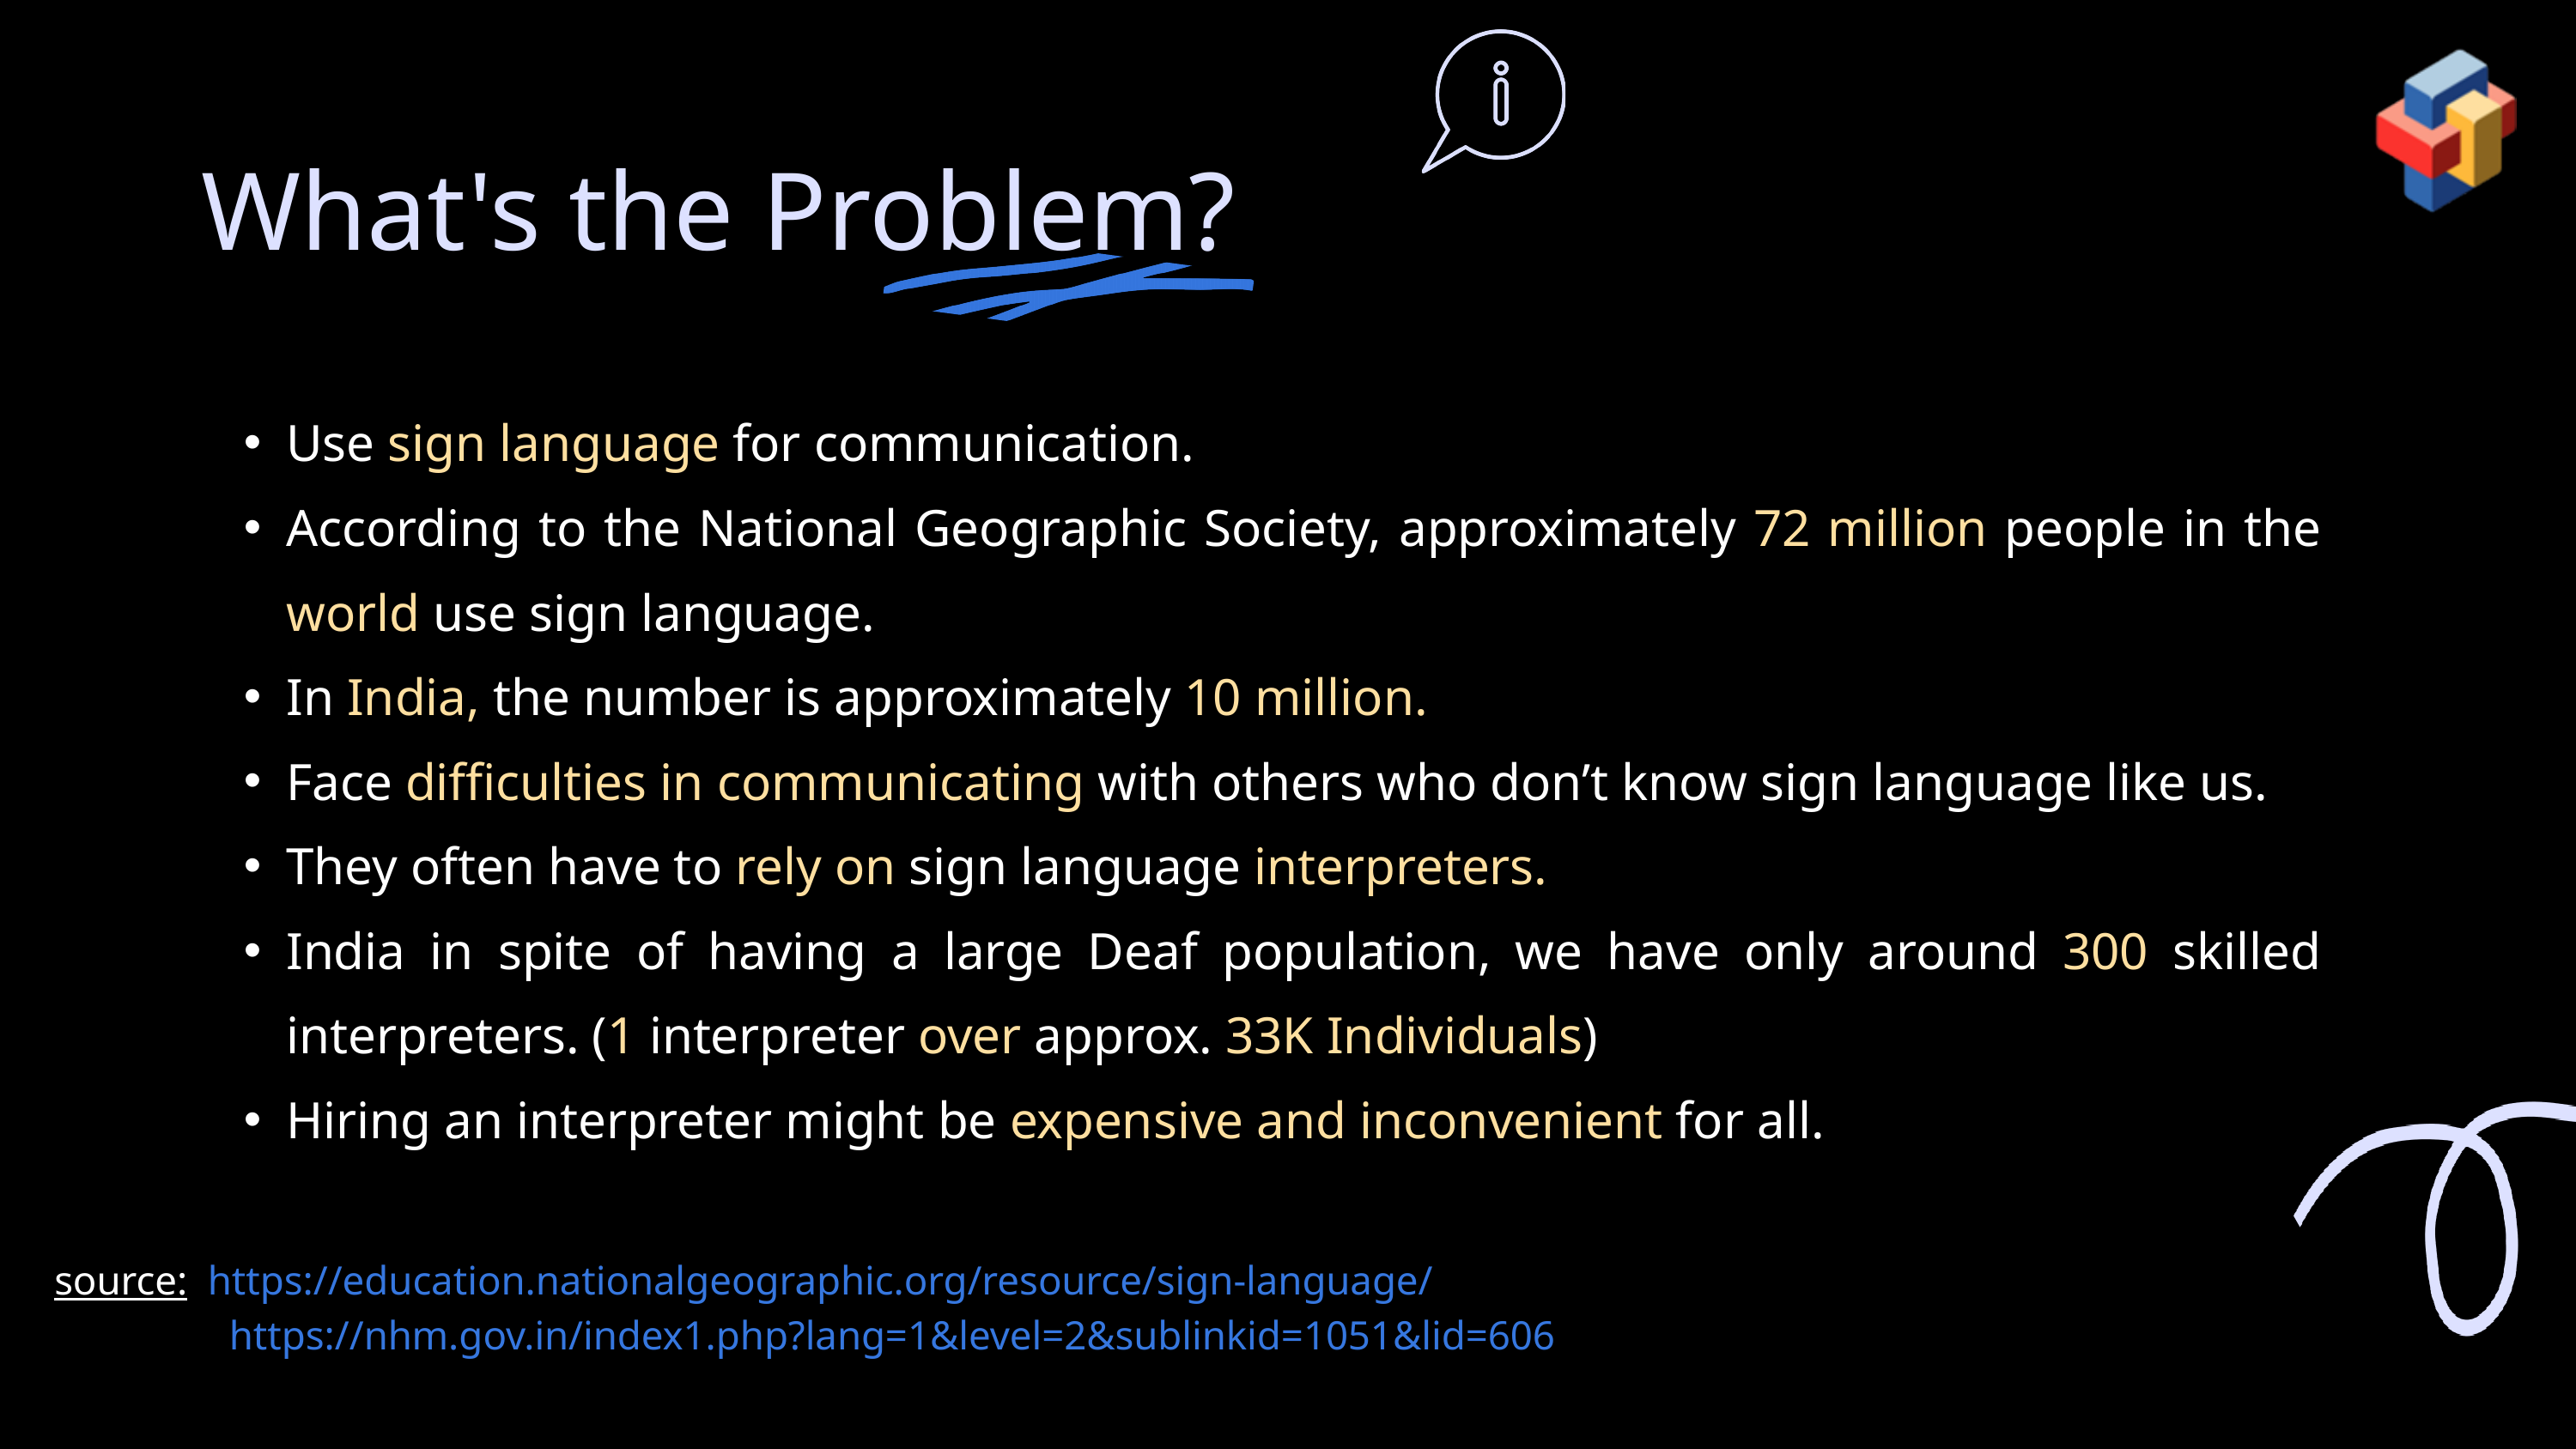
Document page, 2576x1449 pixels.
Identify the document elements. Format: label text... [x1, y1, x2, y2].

text_box [1421, 29, 1566, 173]
text_box What's the Problem? [201, 164, 2275, 272]
text_box [881, 272, 1255, 353]
text_box [2251, 969, 2576, 1449]
text_box [2372, 45, 2517, 217]
text_box source: https://education.nationalgeographic.org/resource/sign-language/ https://nhm.gov.in/index1.php?lang=1&level=2&sublinkid=1051&lid=606 [54, 1247, 1710, 1358]
text_box Use sign language for communication. According to the National Geographic Society, approximately 72 million people in the world use sign language. In India, the number is approximately 10 million. Face difficulties in communicating with others who don’t know sign language like us. They often have to rely on sign language interpreters. India in spite of having a large Deaf population, we have only around 300 skilled interpreters. (1 interpreter over approx. 33K Individuals) Hiring an interpreter might be expensive and inconvenient for all. [201, 386, 2321, 1149]
